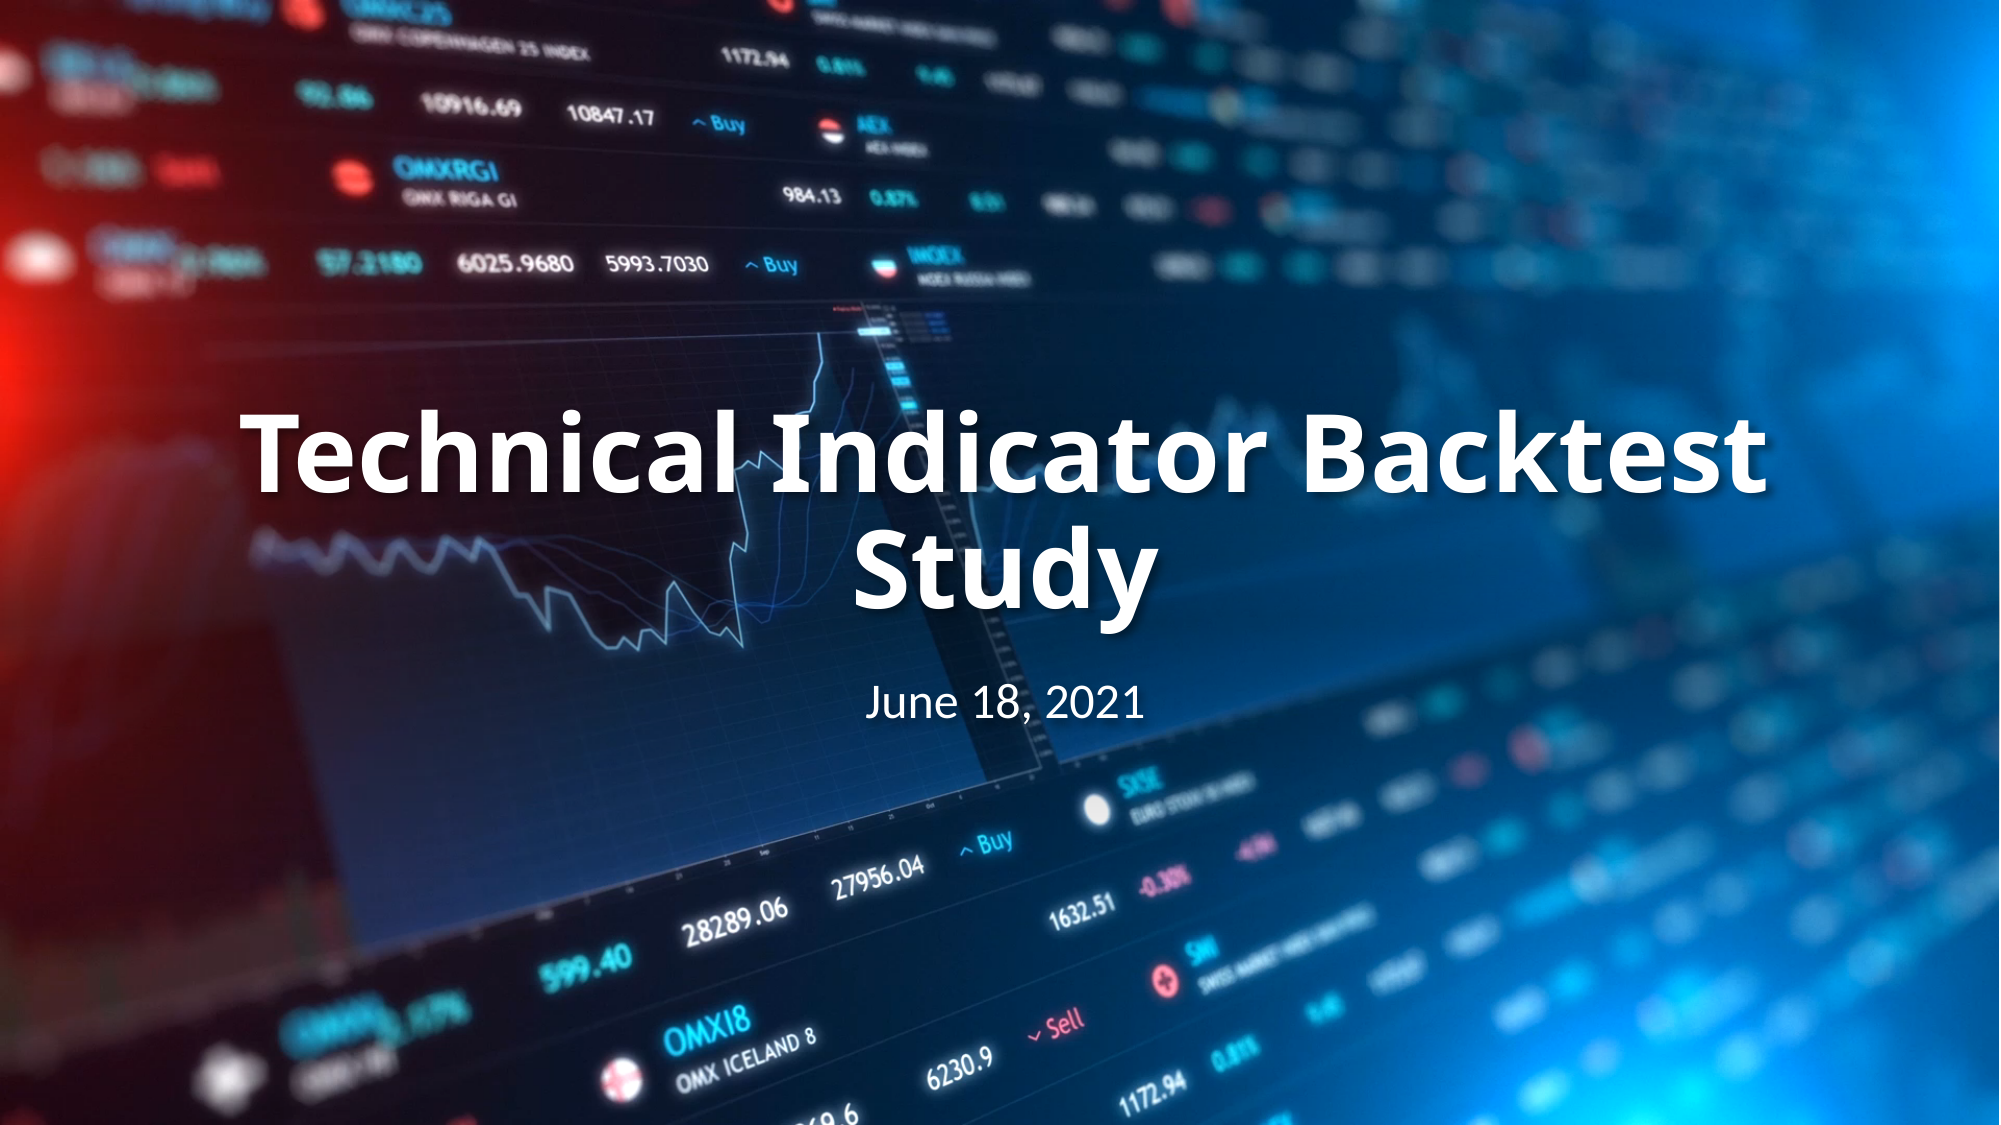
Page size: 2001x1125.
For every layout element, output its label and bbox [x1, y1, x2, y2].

text_box [0, 0, 2000, 1125]
